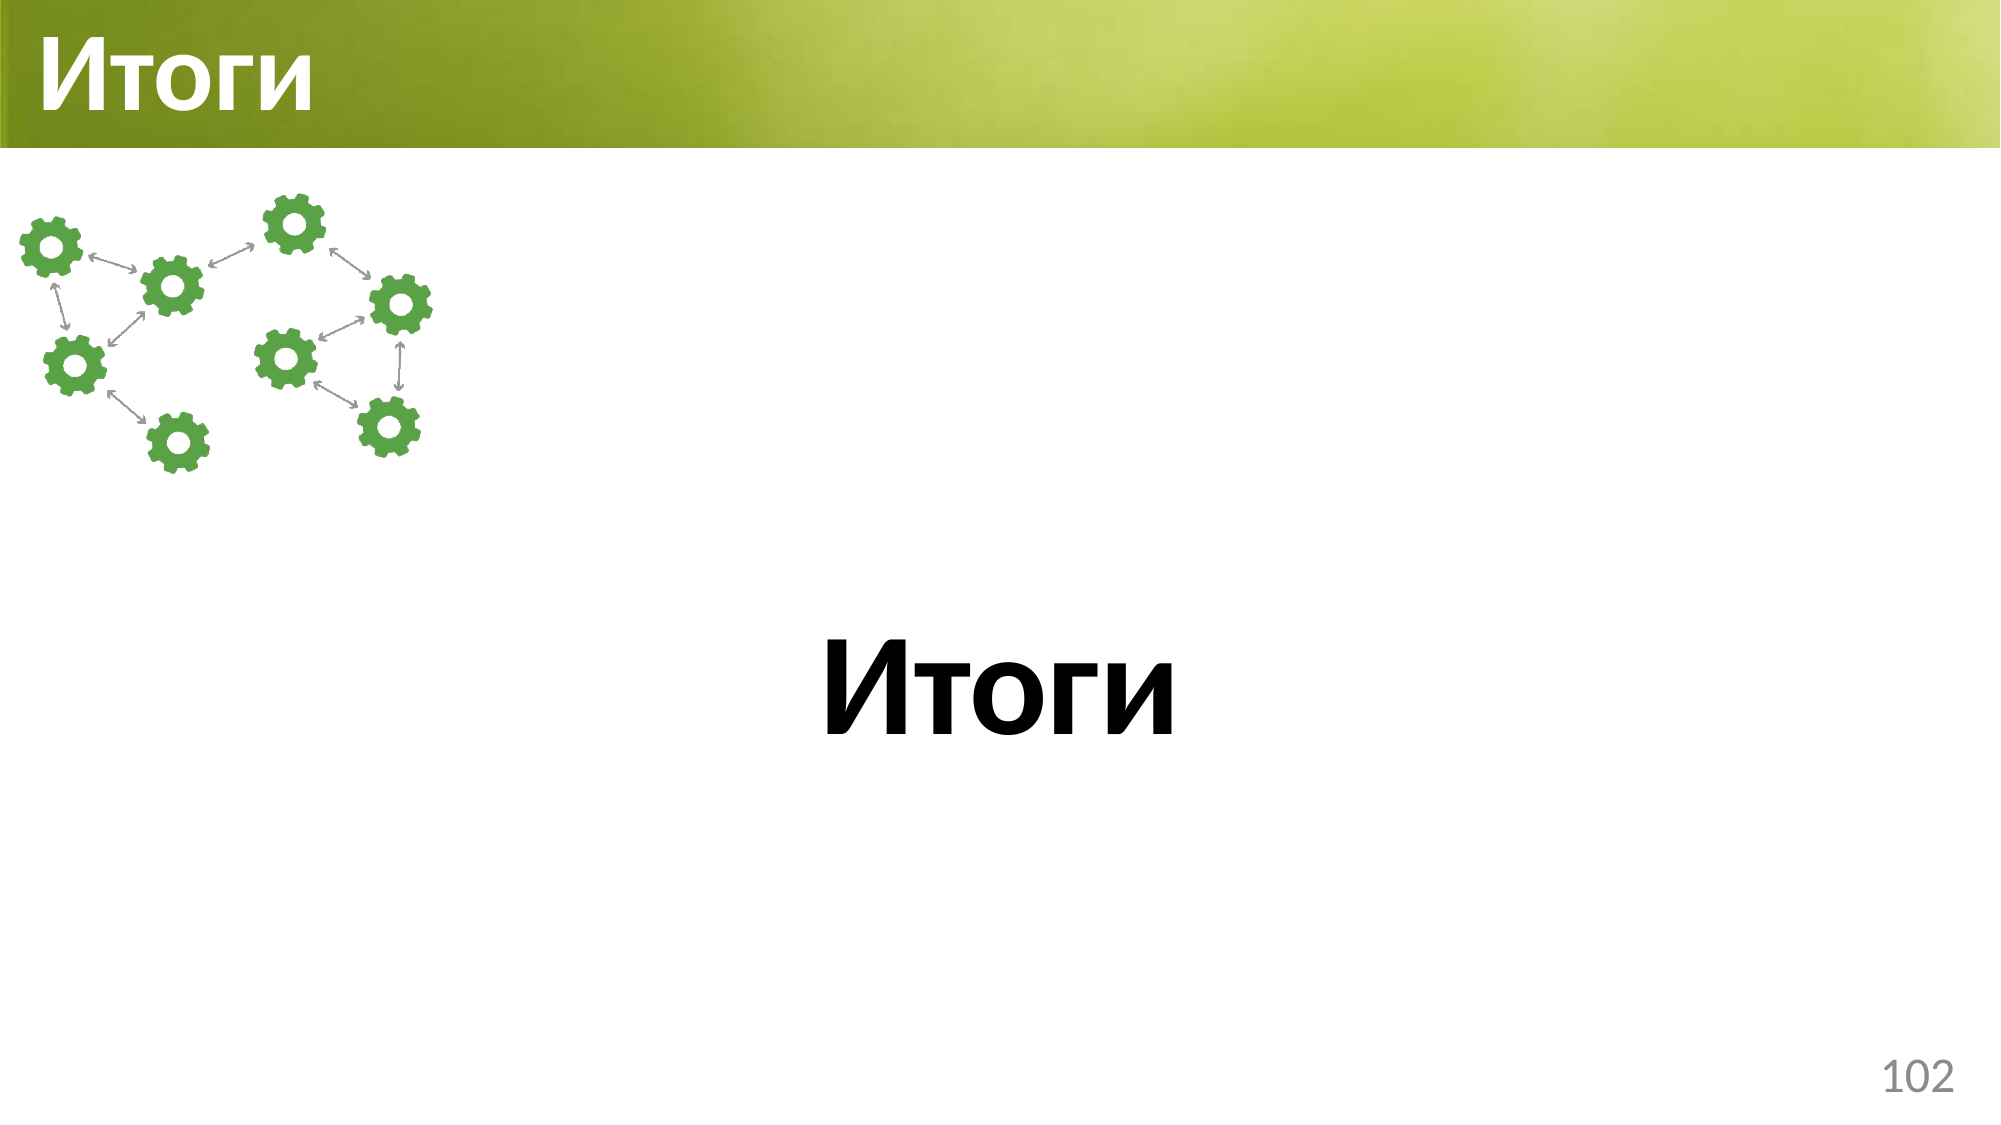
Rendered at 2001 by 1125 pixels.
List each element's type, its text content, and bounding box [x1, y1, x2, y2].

picture [0, 0, 2000, 528]
text_box Итоги [251, 406, 1749, 705]
slide_number 102 [1520, 1042, 1971, 1103]
